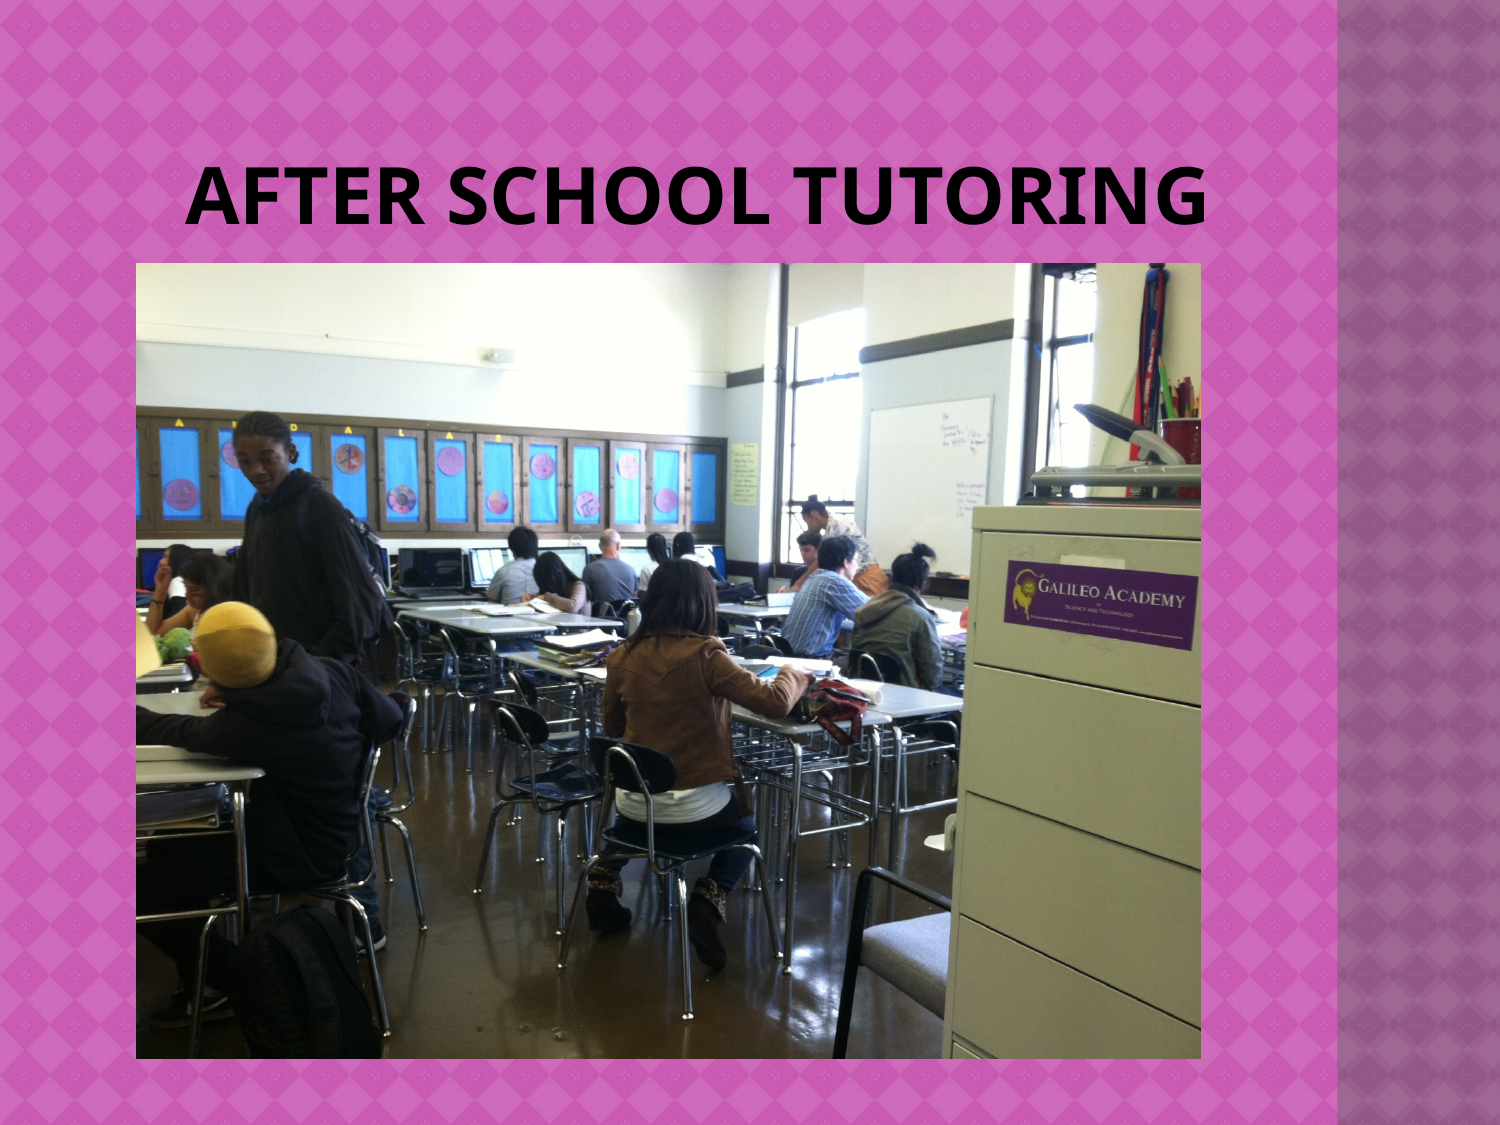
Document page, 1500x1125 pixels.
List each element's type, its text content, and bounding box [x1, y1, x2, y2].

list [136, 263, 1202, 1060]
title After school Tutoring [75, 52, 1263, 240]
